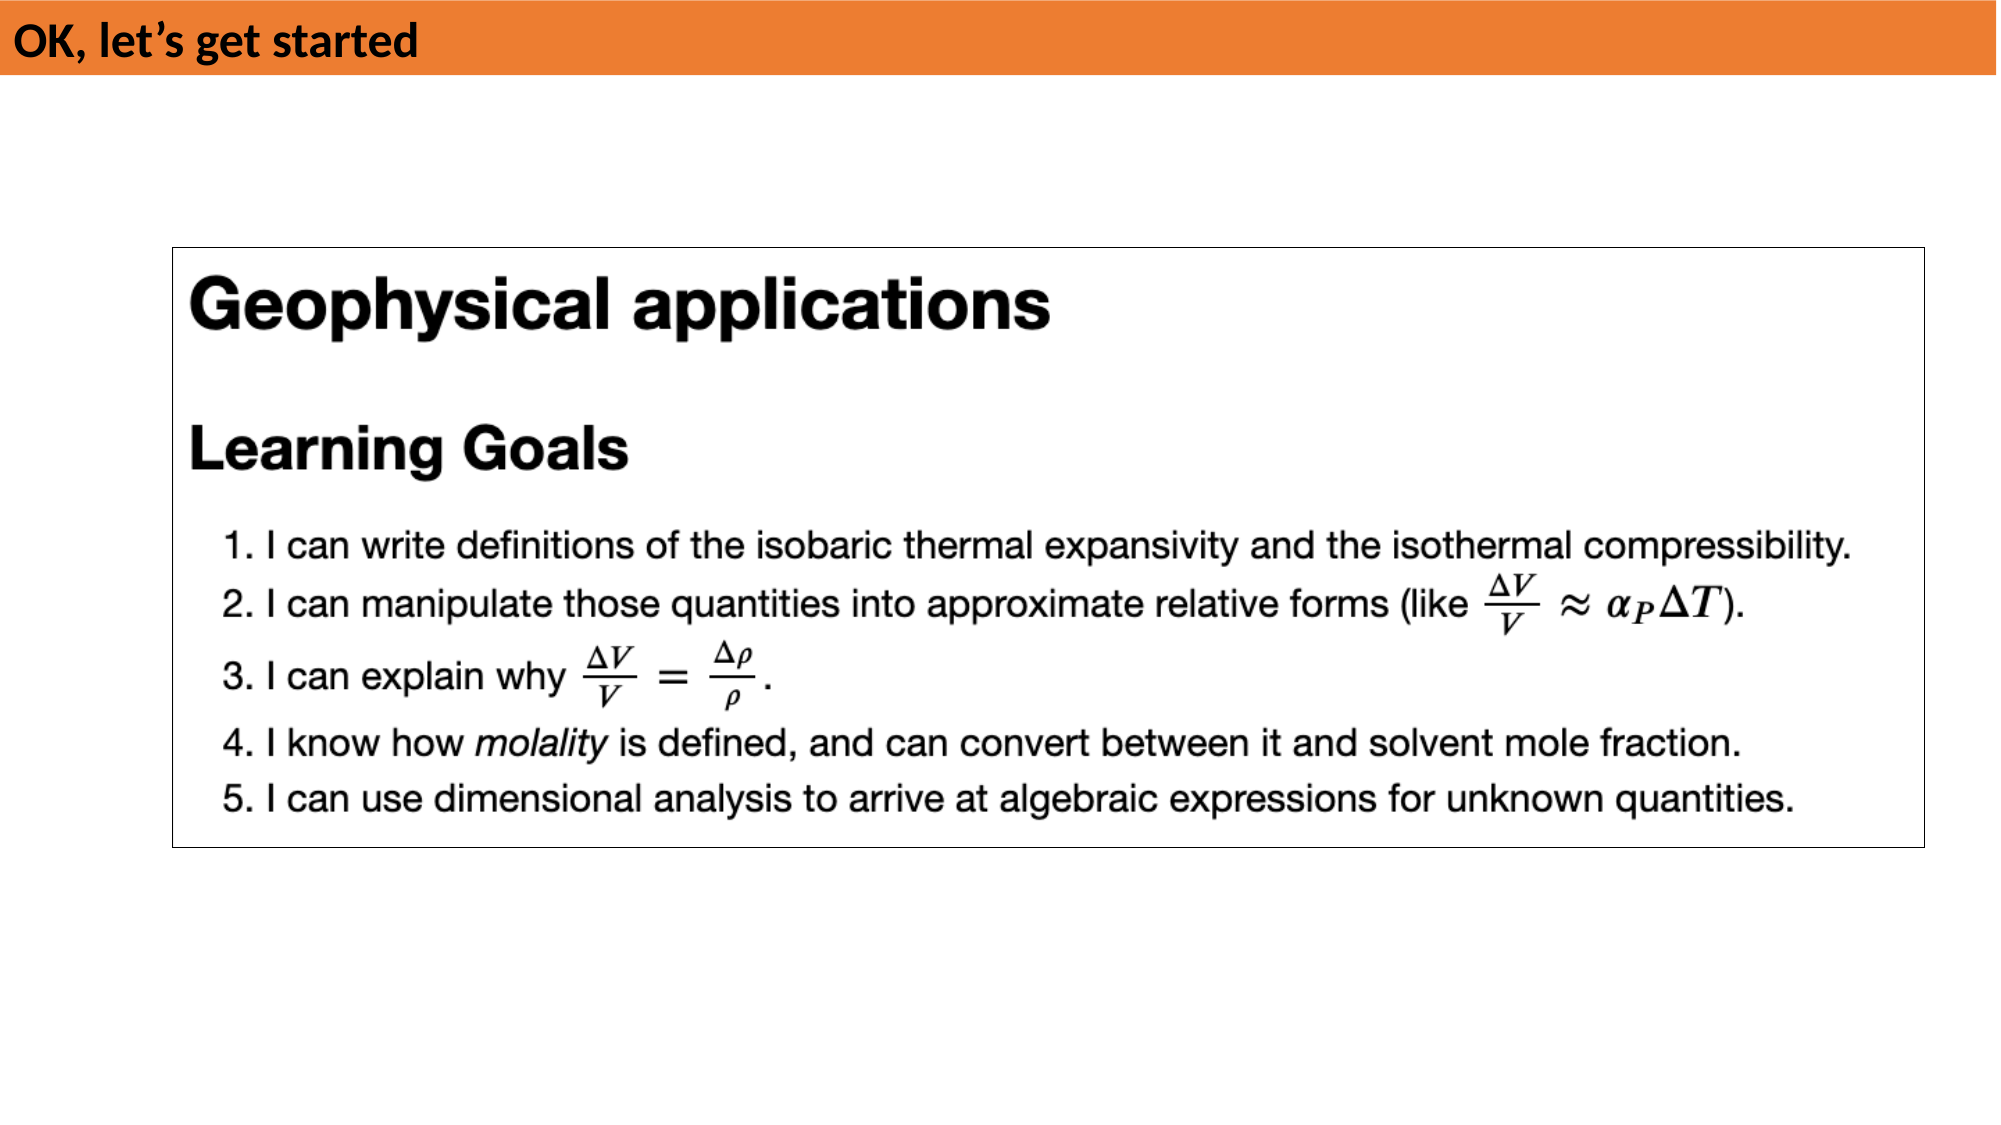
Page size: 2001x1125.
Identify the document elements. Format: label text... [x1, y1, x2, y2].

picture [172, 247, 1925, 848]
text_box OK, let’s get started [0, 0, 1997, 76]
